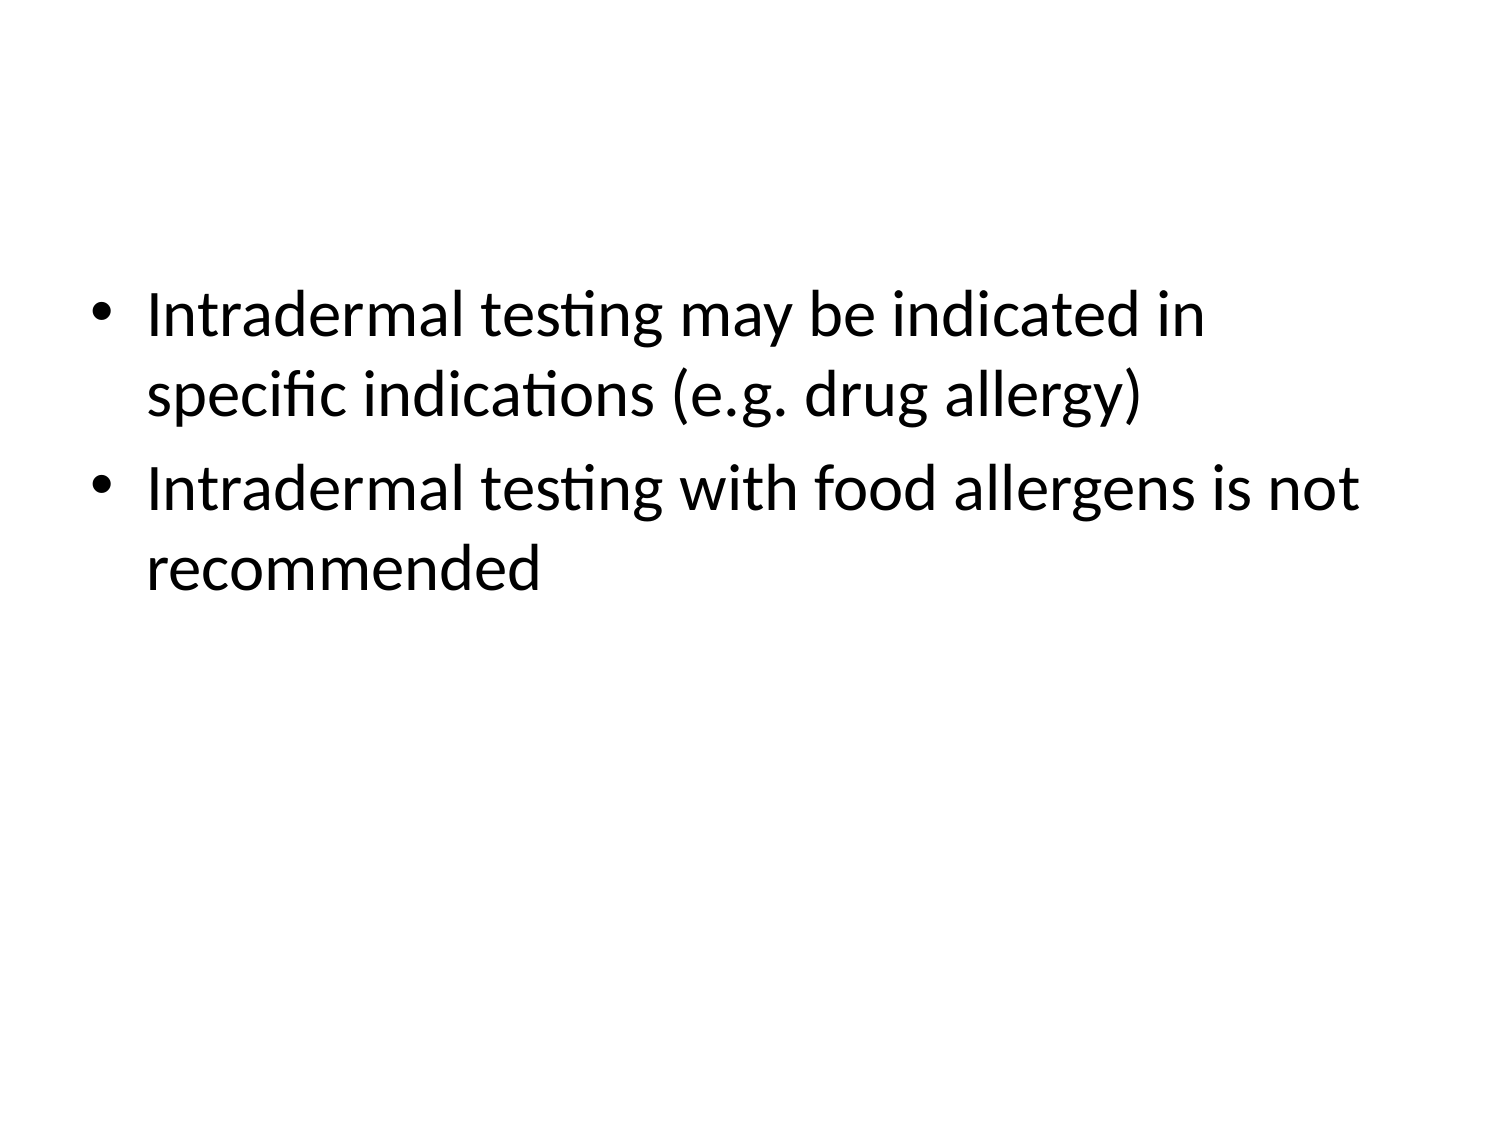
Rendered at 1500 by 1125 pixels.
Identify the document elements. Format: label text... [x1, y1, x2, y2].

list Intradermal testing may be indicated in specific indications (e.g. drug allergy) Intradermal testing with food allergens is not recommended [75, 262, 1425, 1005]
